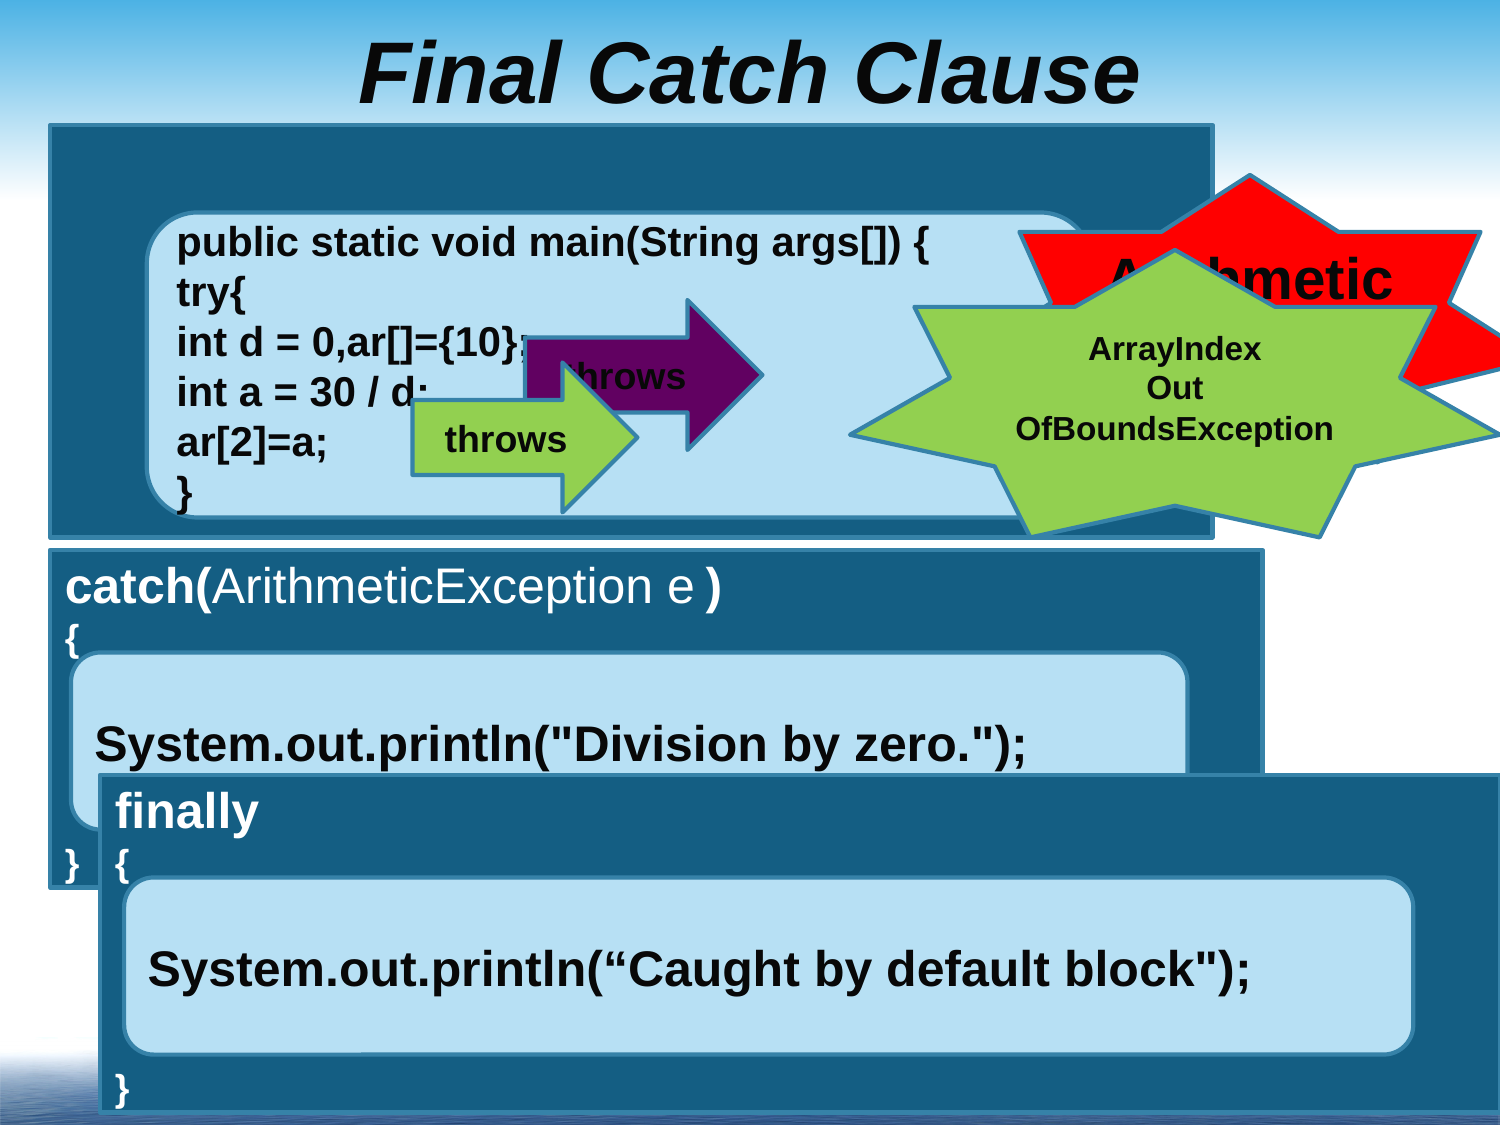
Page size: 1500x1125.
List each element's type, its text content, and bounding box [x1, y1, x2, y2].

text_box Arithmetic Exception [1017, 173, 1500, 390]
text_box throws [522, 298, 765, 452]
text_box throws [410, 360, 640, 515]
text_box [48, 123, 1215, 540]
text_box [99, 774, 1500, 1113]
text_box public static void main(String args[]) { try{ int d = 0,ar[]={10}; int a = 30 / d; ar[2]=a; } [144, 210, 1081, 520]
title Final Catch Clause [75, 0, 1425, 163]
text_box ArrayIndex Out OfBoundsException [847, 248, 1500, 540]
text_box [49, 549, 1263, 888]
picture [0, 1037, 1500, 1125]
